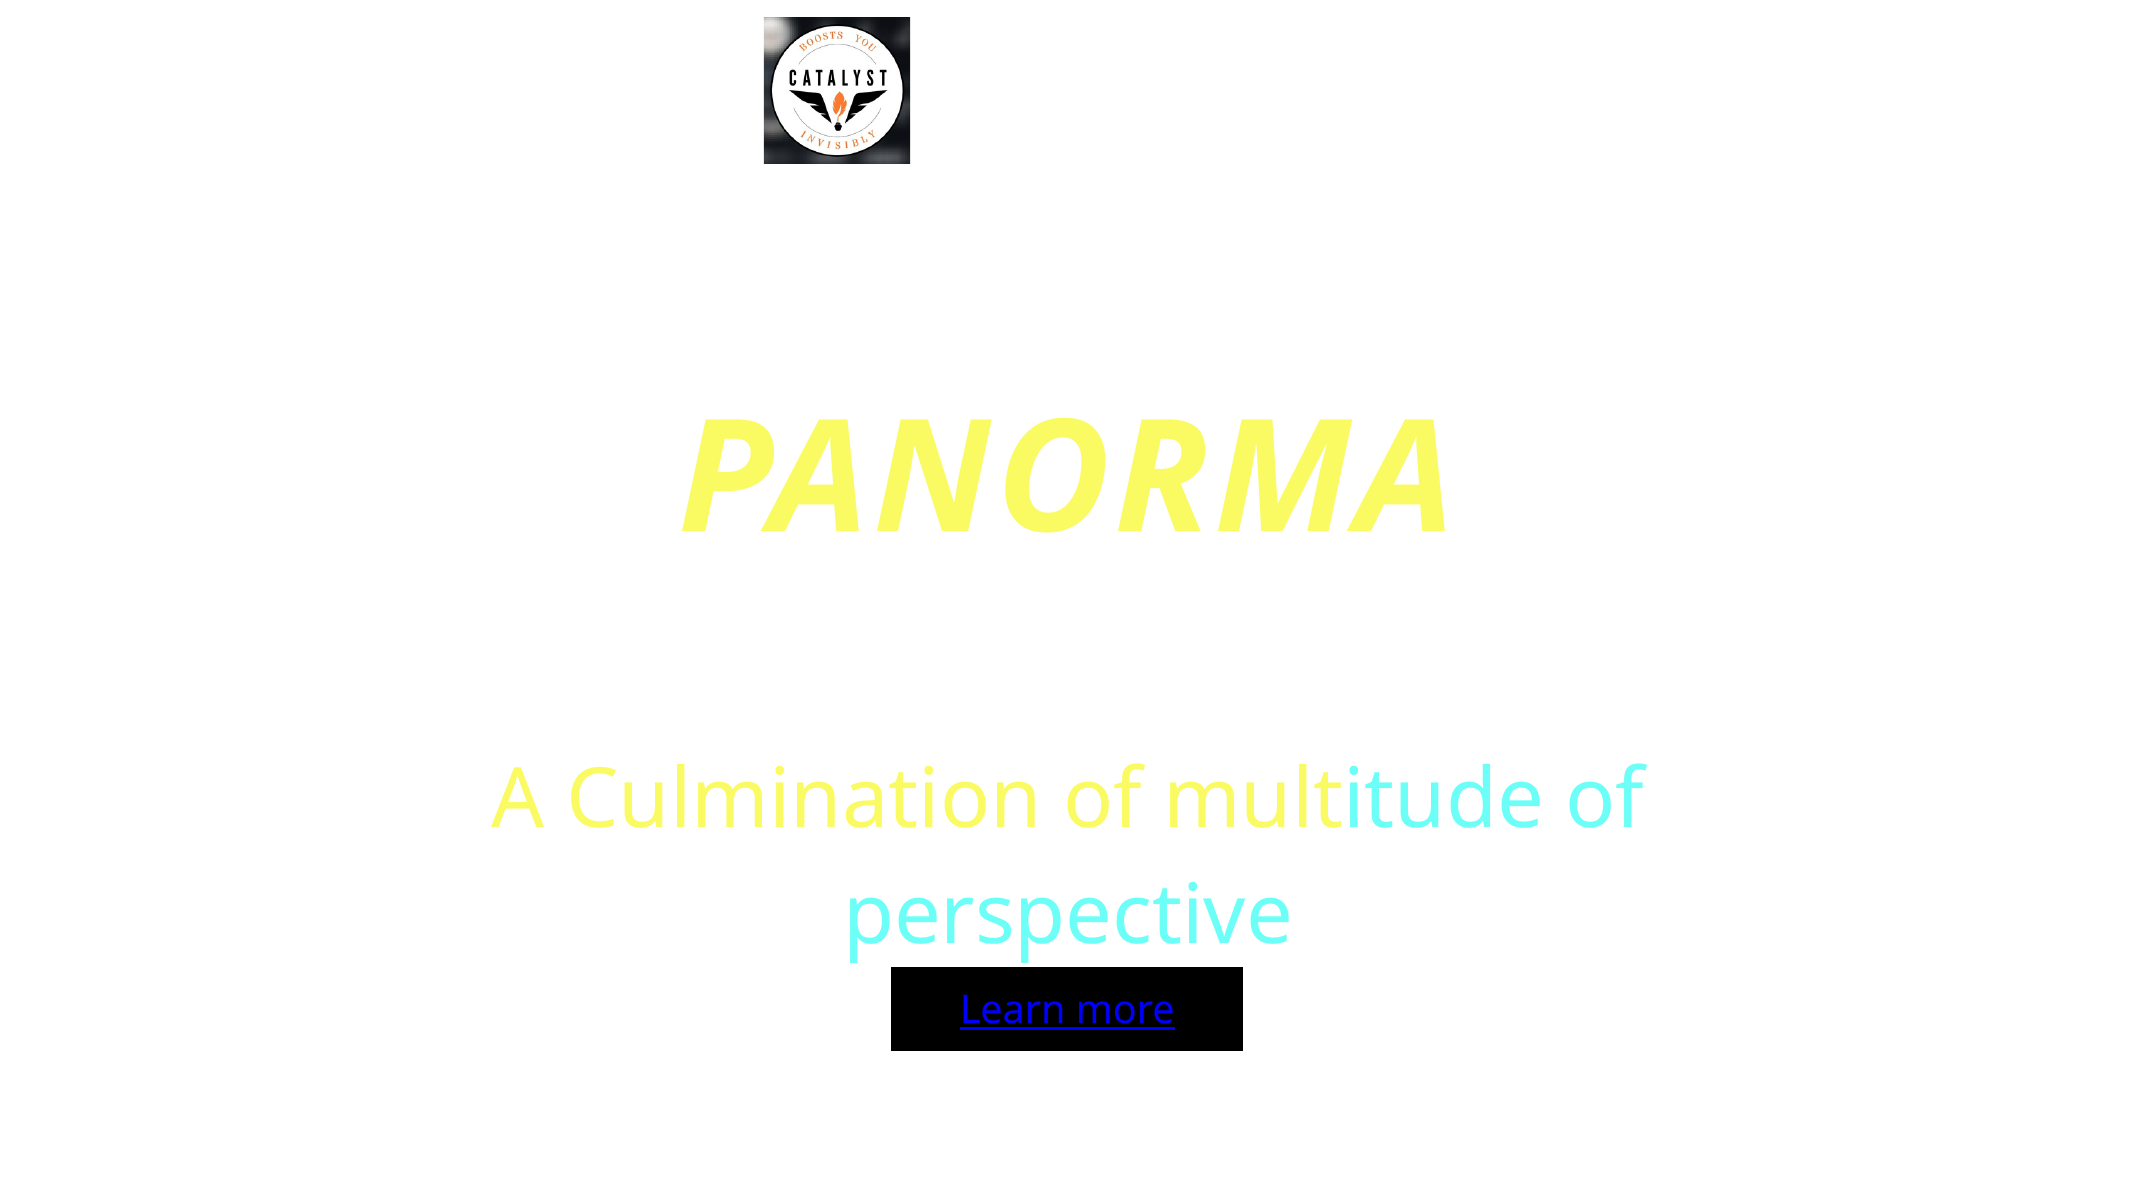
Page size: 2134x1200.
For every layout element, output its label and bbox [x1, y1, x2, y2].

text_box [0, 0, 2134, 1200]
text_box [891, 966, 1244, 1052]
